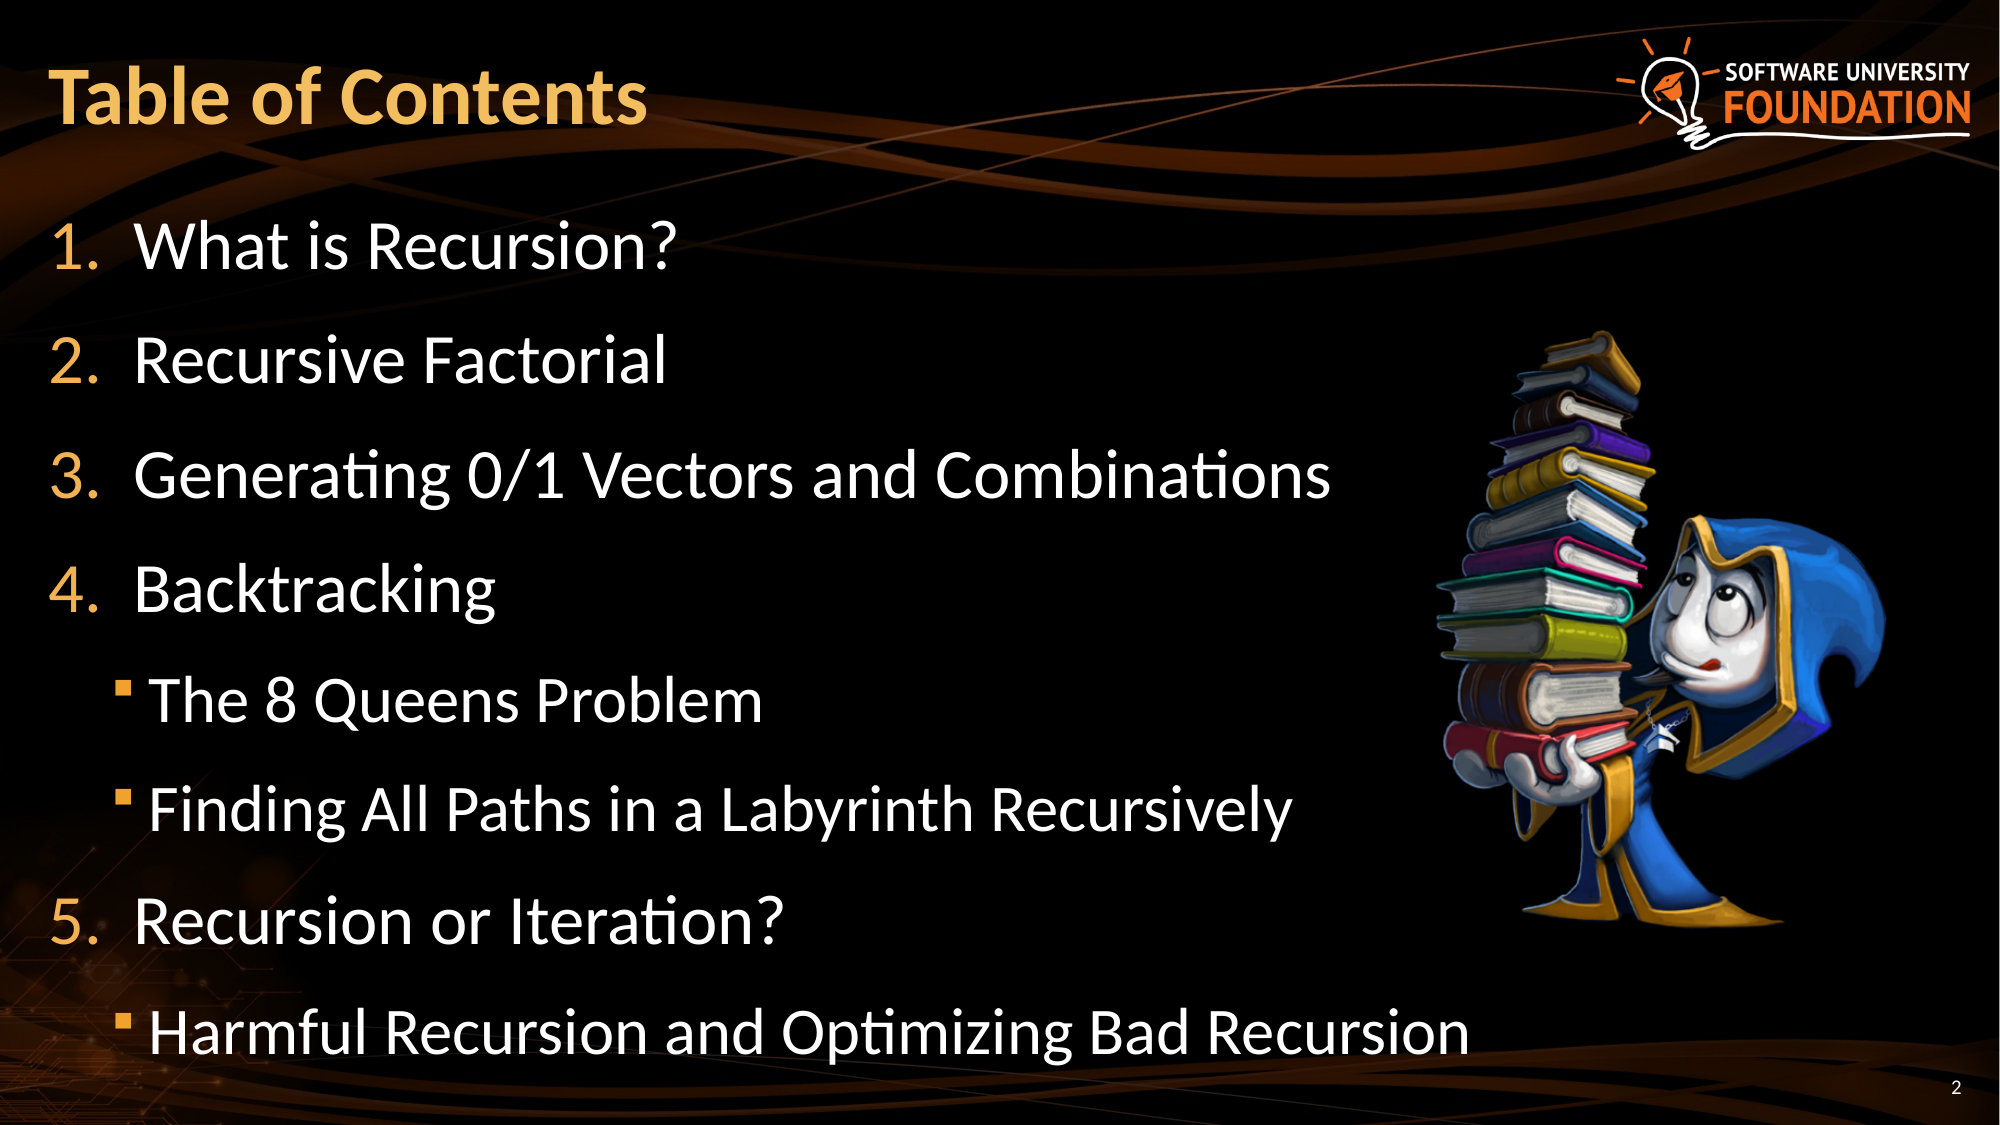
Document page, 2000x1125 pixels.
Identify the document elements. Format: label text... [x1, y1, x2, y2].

title Table of Contents [30, 6, 1602, 189]
list What is Recursion? Recursive Factorial Generating 0/1 Vectors and Combinations Backtracking The 8 Queens Problem Finding All Paths in a Labyrinth Recursively Recursion or Iteration? Harmful Recursion and Optimizing Bad Recursion [31, 188, 1968, 1103]
picture [0, 0, 2000, 1125]
